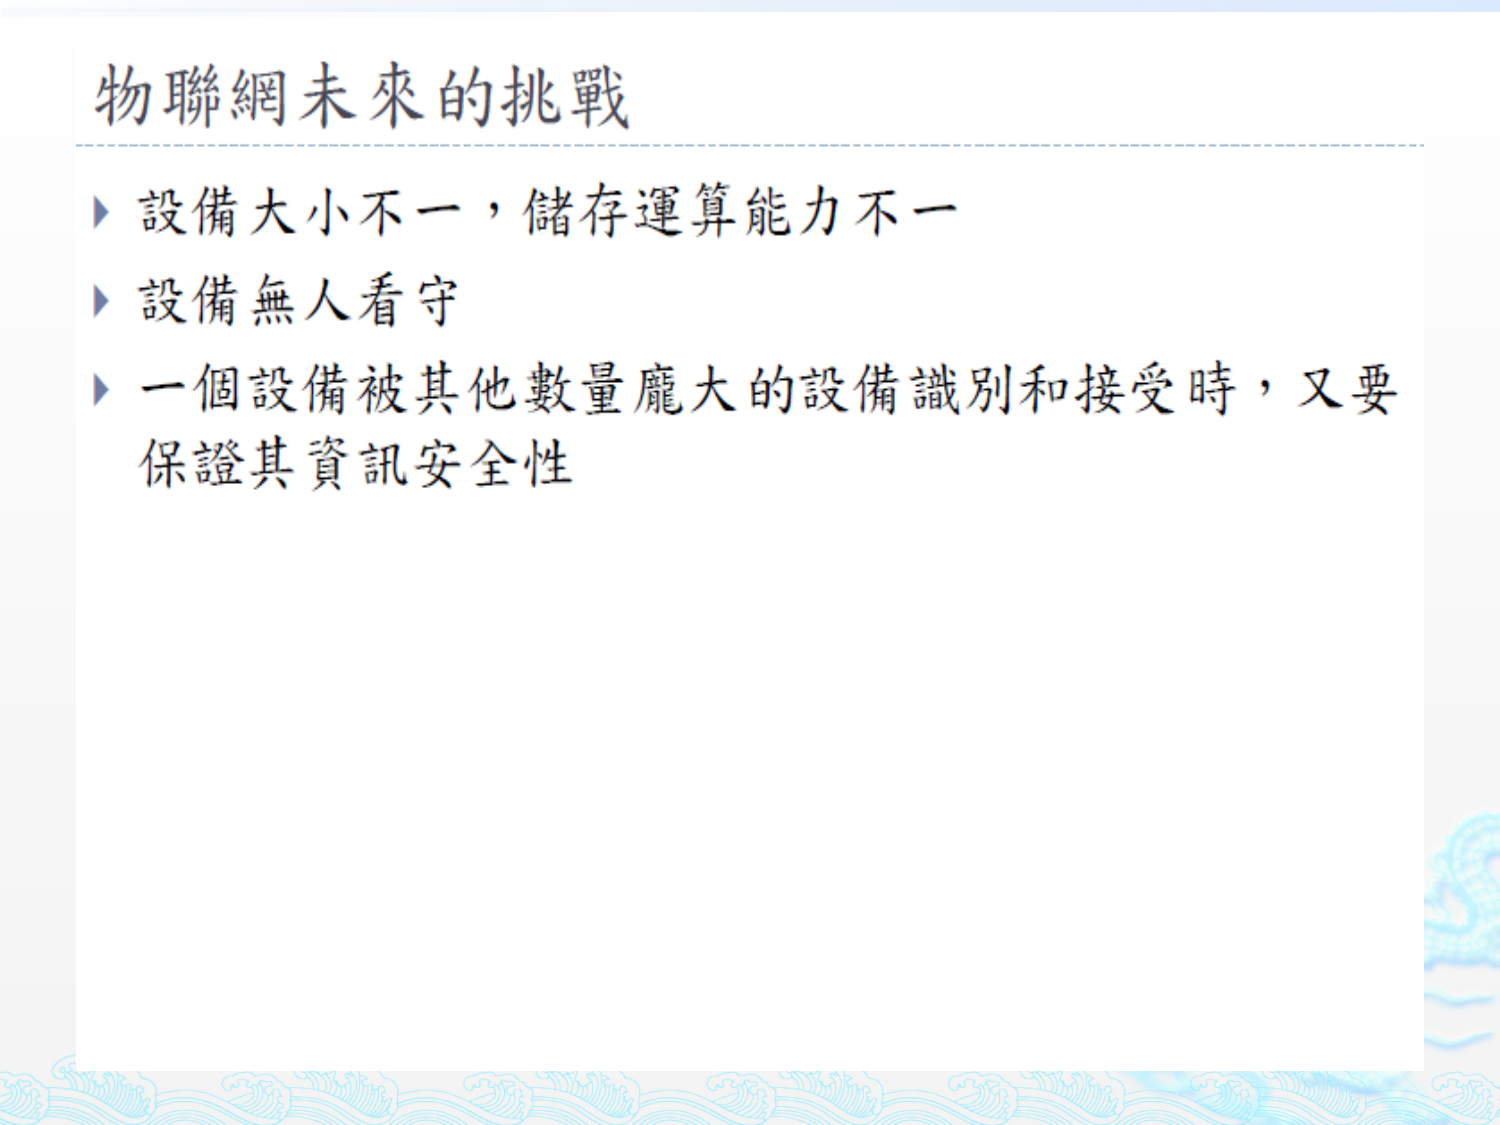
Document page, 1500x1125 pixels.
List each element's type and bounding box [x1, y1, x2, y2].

picture [76, 42, 1424, 1071]
